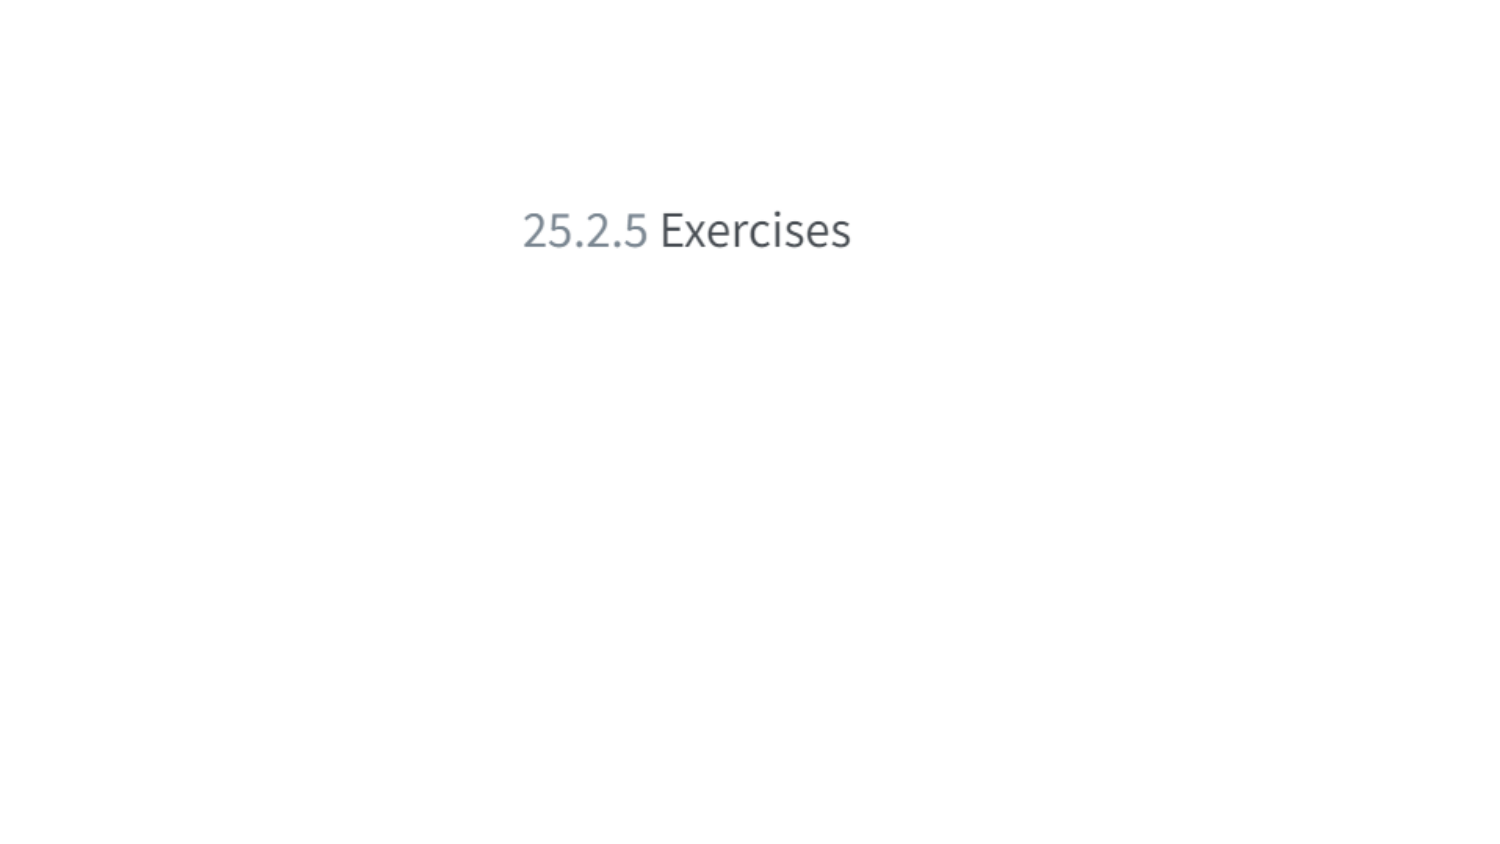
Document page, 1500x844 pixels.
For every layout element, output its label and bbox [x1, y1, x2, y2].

picture [493, 193, 872, 271]
